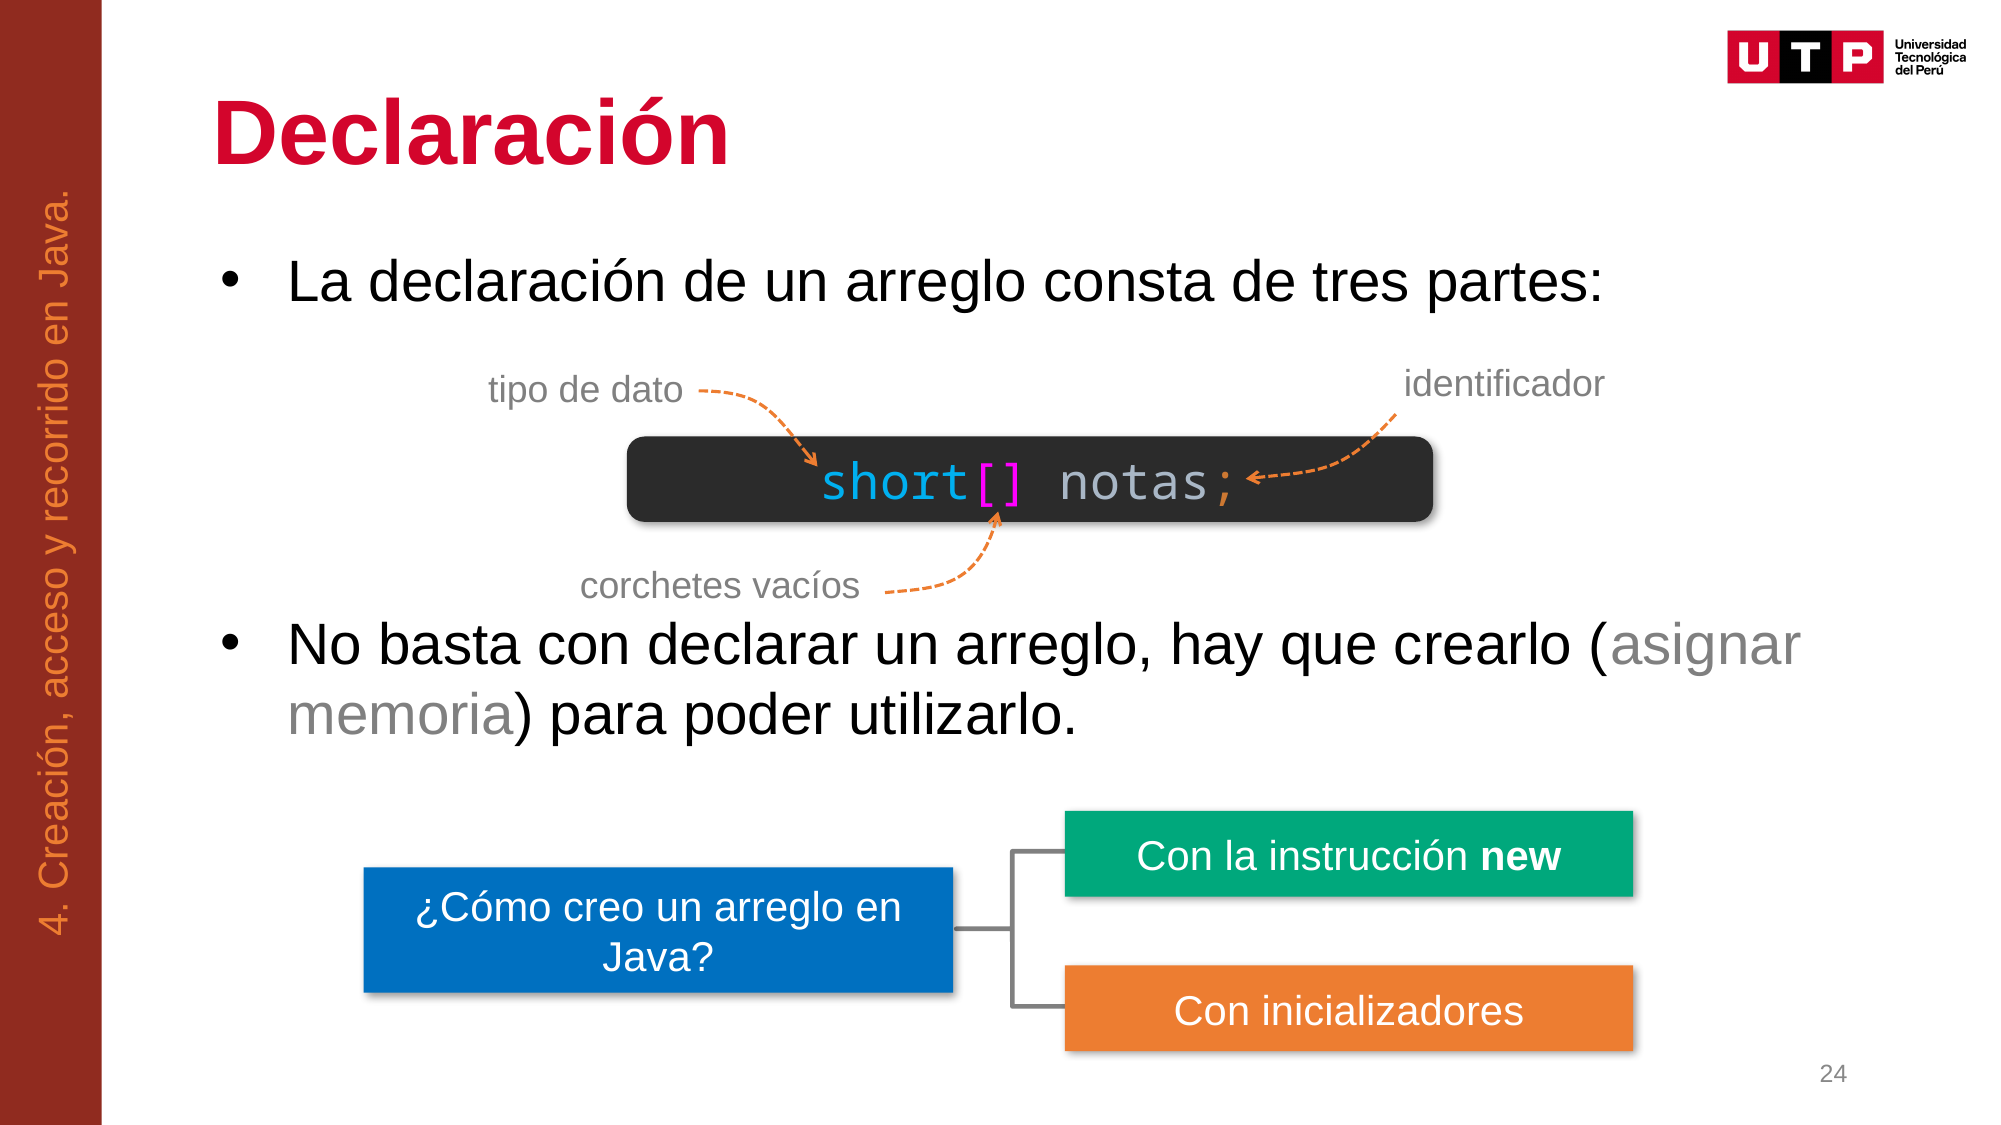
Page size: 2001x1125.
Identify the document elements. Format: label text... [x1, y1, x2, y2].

slide_number 24 [1412, 1042, 1863, 1103]
text_box 4. Creación, acceso y recorrido en Java. [0, 0, 104, 1125]
text_box identificador [1389, 351, 1757, 411]
text_box tipo de dato [473, 357, 754, 418]
text_box short[] notas; [626, 436, 1434, 522]
text_box [884, 511, 1003, 595]
text_box [1245, 412, 1398, 485]
picture [1716, 22, 1973, 89]
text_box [363, 810, 1634, 1052]
list La declaración de un arreglo consta de tres partes: No basta con declarar un arreglo, hay que crearlo (asignar memoria) para poder utilizarlo. [197, 235, 1863, 1021]
text_box [698, 388, 818, 467]
title Declaración [197, 70, 1863, 200]
text_box corchetes vacíos [564, 553, 933, 613]
